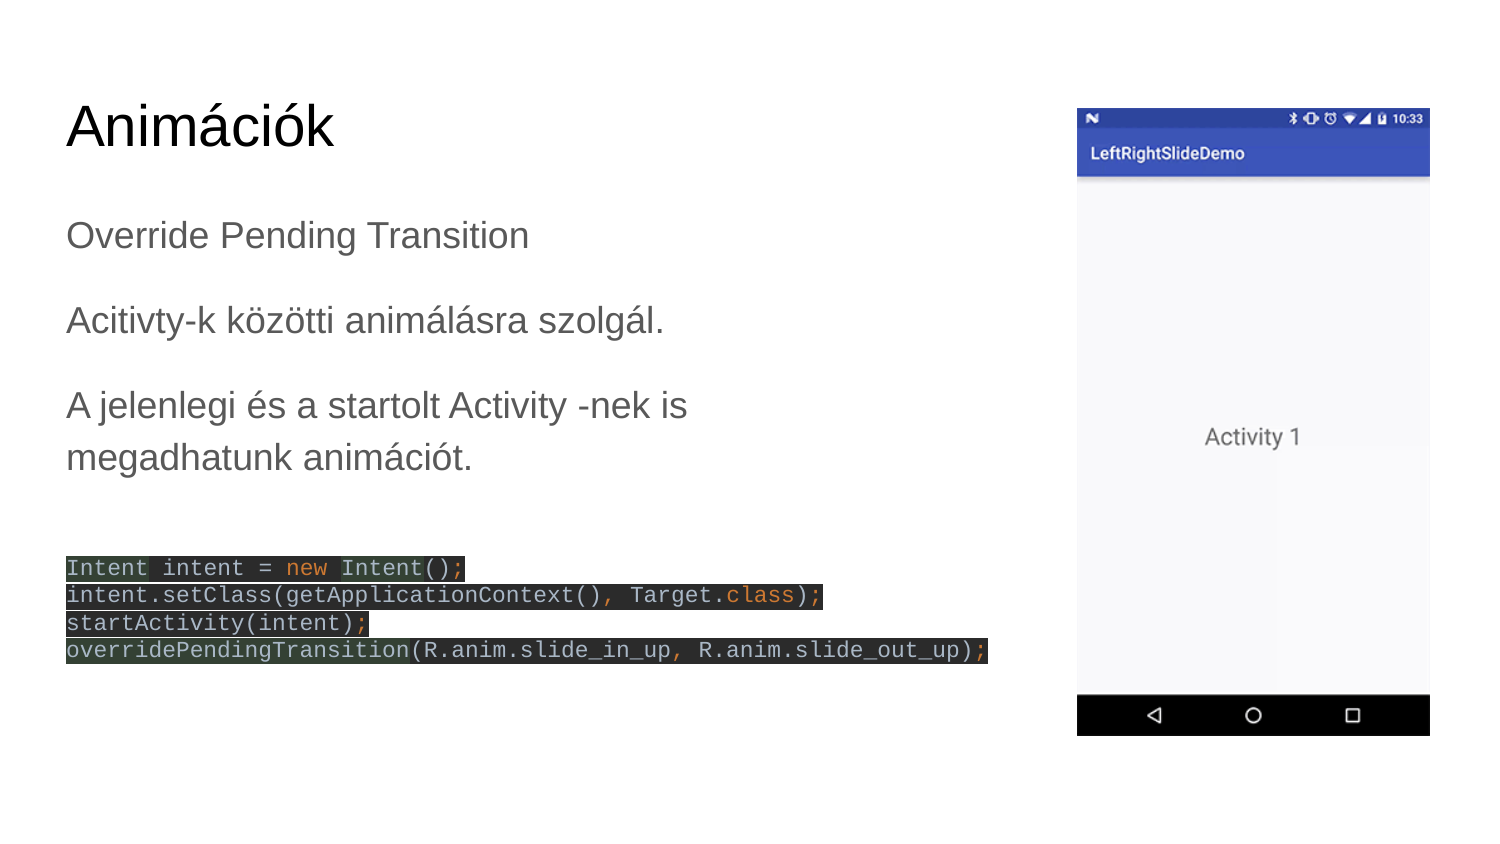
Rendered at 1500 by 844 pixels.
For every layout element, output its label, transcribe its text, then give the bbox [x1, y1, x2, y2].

title Animációk [51, 72, 1449, 167]
list Override Pending Transition Acitivty-k közötti animálásra szolgál. A jelenlegi és a startolt Activity -nek is megadhatunk animációt. [51, 189, 800, 537]
text_box Intent intent = new Intent(); intent.setClass(getApplicationContext(), Target.class); startActivity(intent); overridePendingTransition(R.anim.slide_in_up, R.anim.slide_out_up); [51, 537, 1020, 736]
picture [1077, 108, 1430, 736]
